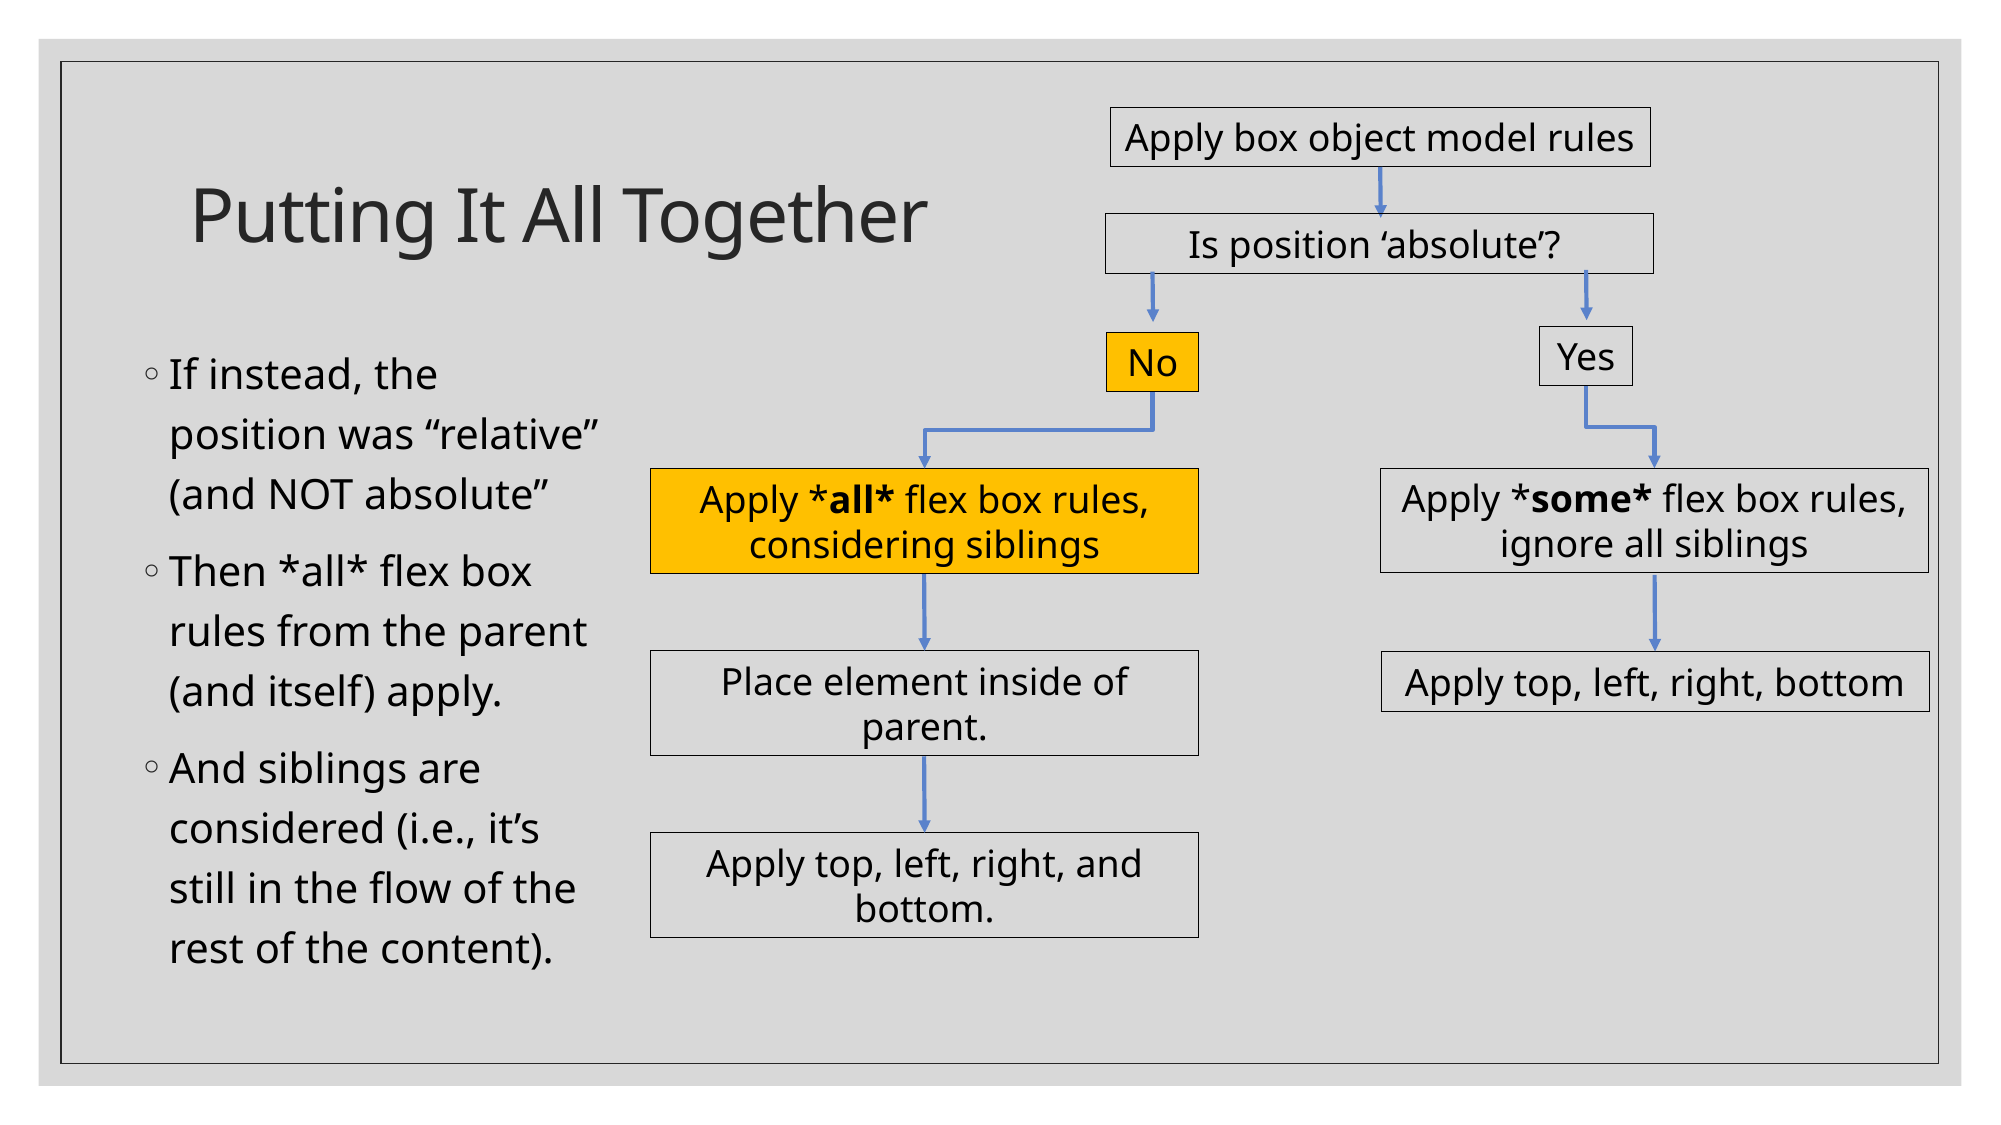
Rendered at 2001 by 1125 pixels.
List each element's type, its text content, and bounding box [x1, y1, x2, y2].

title Putting It All Together [174, 105, 1825, 331]
text_box Apply box object model rules [1110, 107, 1651, 167]
text_box Apply *all* flex box rules, considering siblings [650, 468, 1199, 574]
text_box Apply top, left, right, bottom [1381, 651, 1930, 712]
text_box Apply *some* flex box rules, ignore all siblings [1380, 468, 1929, 573]
text_box Yes [1539, 326, 1633, 386]
text_box No [1106, 332, 1199, 392]
text_box Is position ‘absolute’? [1105, 213, 1654, 274]
text_box Apply top, left, right, and bottom. [650, 832, 1199, 938]
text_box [1579, 393, 1662, 462]
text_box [1000, 316, 1077, 545]
list If instead, the position was “relative” (and NOT absolute” Then *all* flex box rules from the parent (and itself) apply. And siblings are considered (i.e., it’s still in the flow of the rest of the content). [124, 330, 615, 1071]
text_box Place element inside of parent. [650, 650, 1199, 756]
